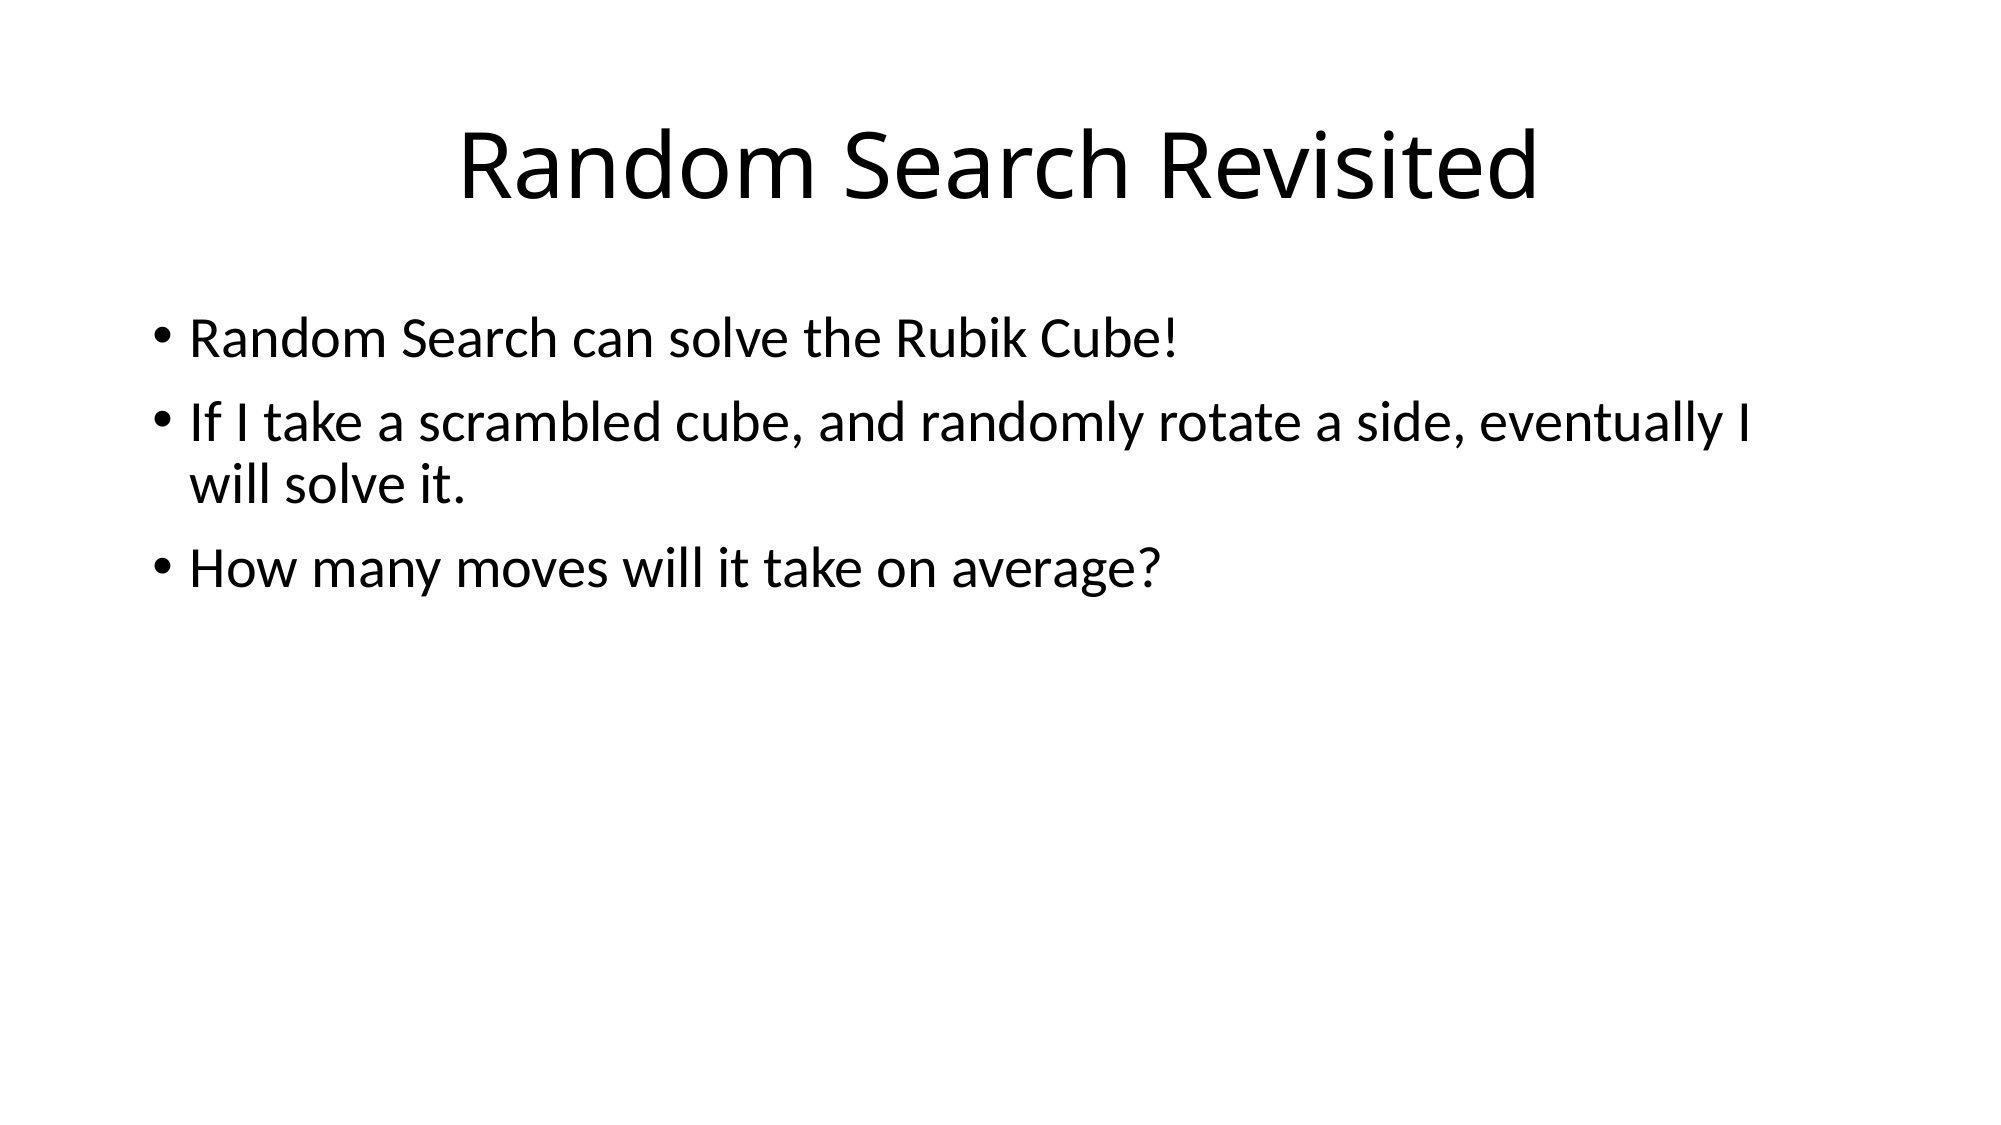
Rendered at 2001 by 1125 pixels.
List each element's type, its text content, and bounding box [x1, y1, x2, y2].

list Random Search can solve the Rubik Cube! If I take a scrambled cube, and randomly rotate a side, eventually I will solve it. How many moves will it take on average? [137, 299, 1863, 1014]
title Random Search Revisited [137, 59, 1863, 278]
